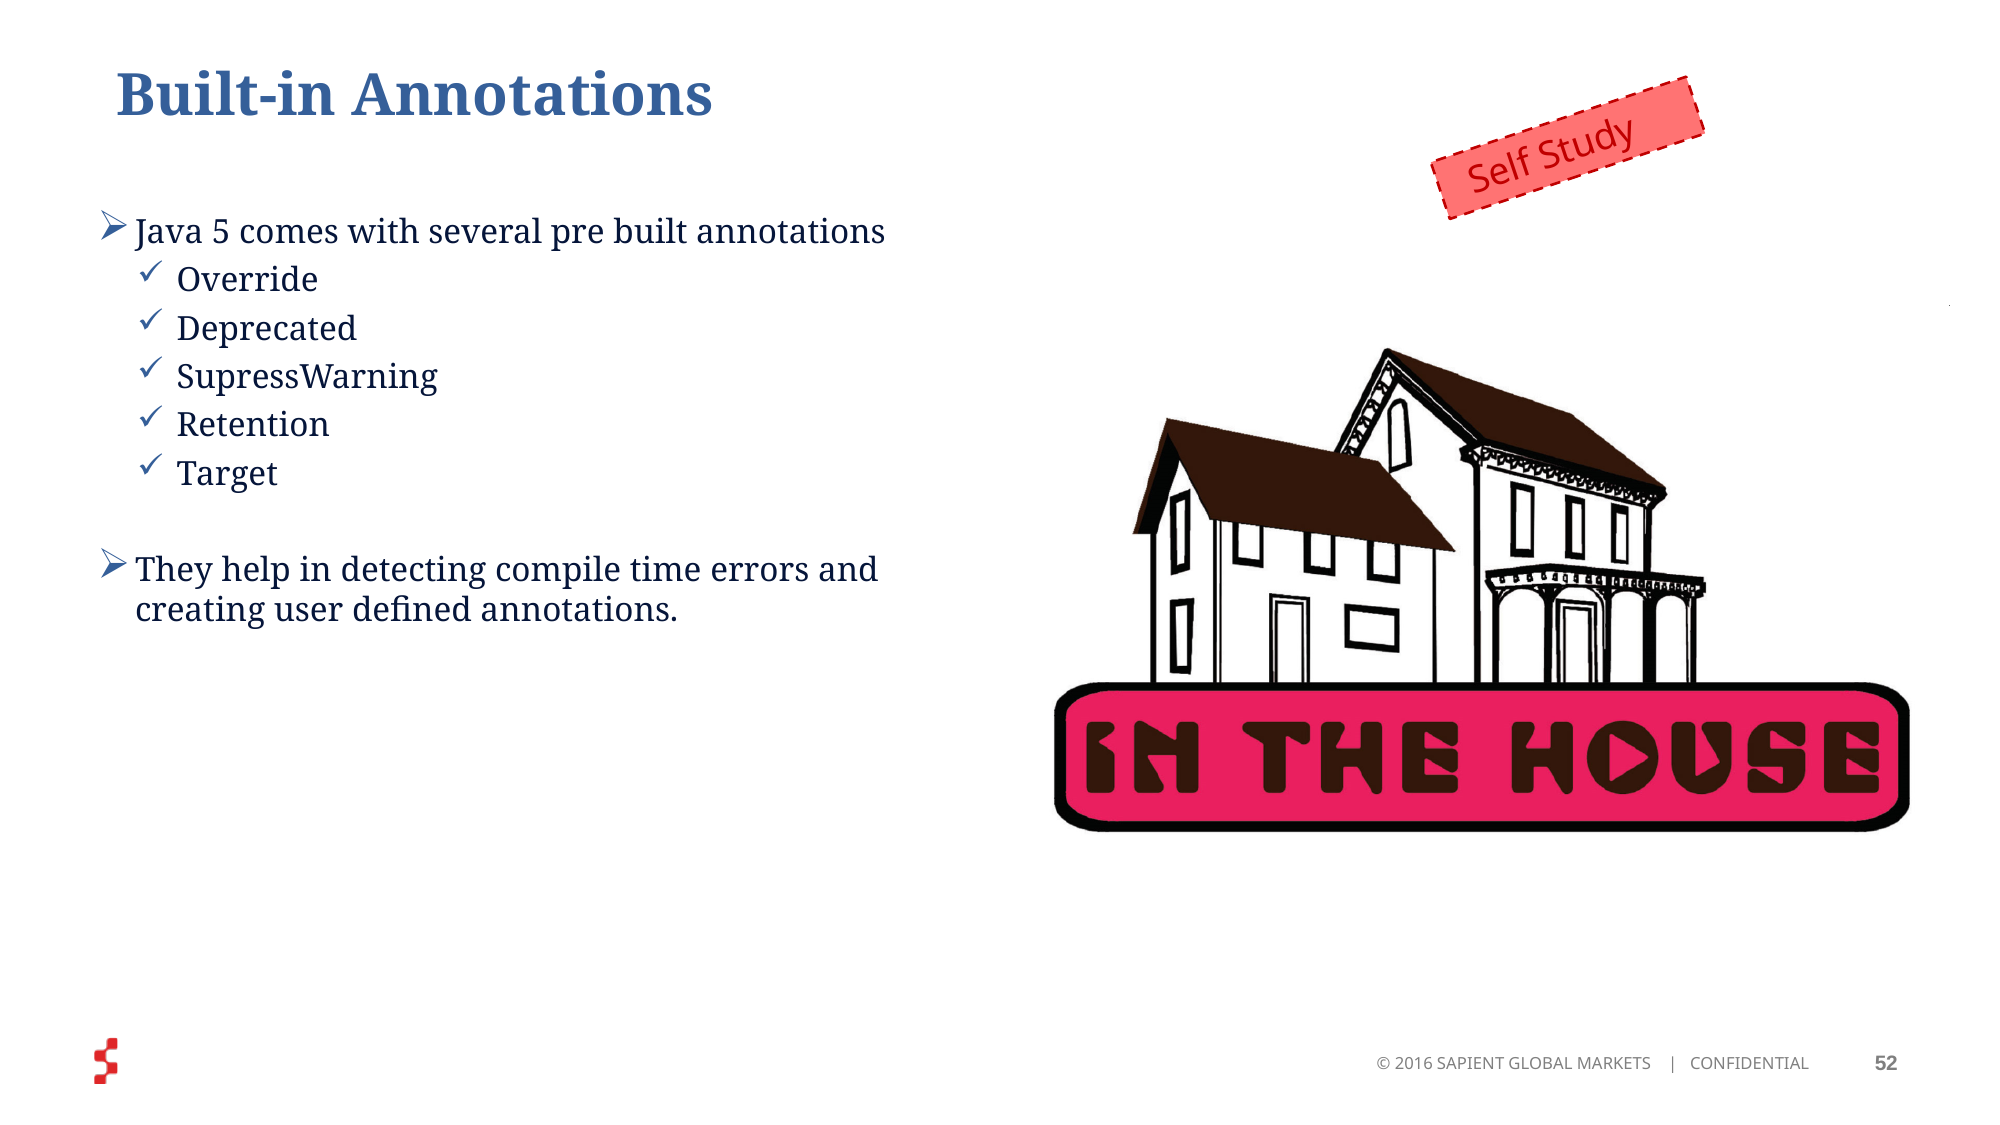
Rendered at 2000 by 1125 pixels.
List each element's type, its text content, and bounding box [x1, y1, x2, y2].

title Built-in Annotations [116, 50, 1967, 163]
list Java 5 comes with several pre built annotations Override Deprecated SupressWarning Retention Target They help in detecting compile time errors and creating user defined annotations. [97, 210, 1017, 973]
text_box [1430, 133, 1706, 219]
picture [1016, 305, 1950, 913]
text_box Self Study [1445, 75, 1707, 214]
